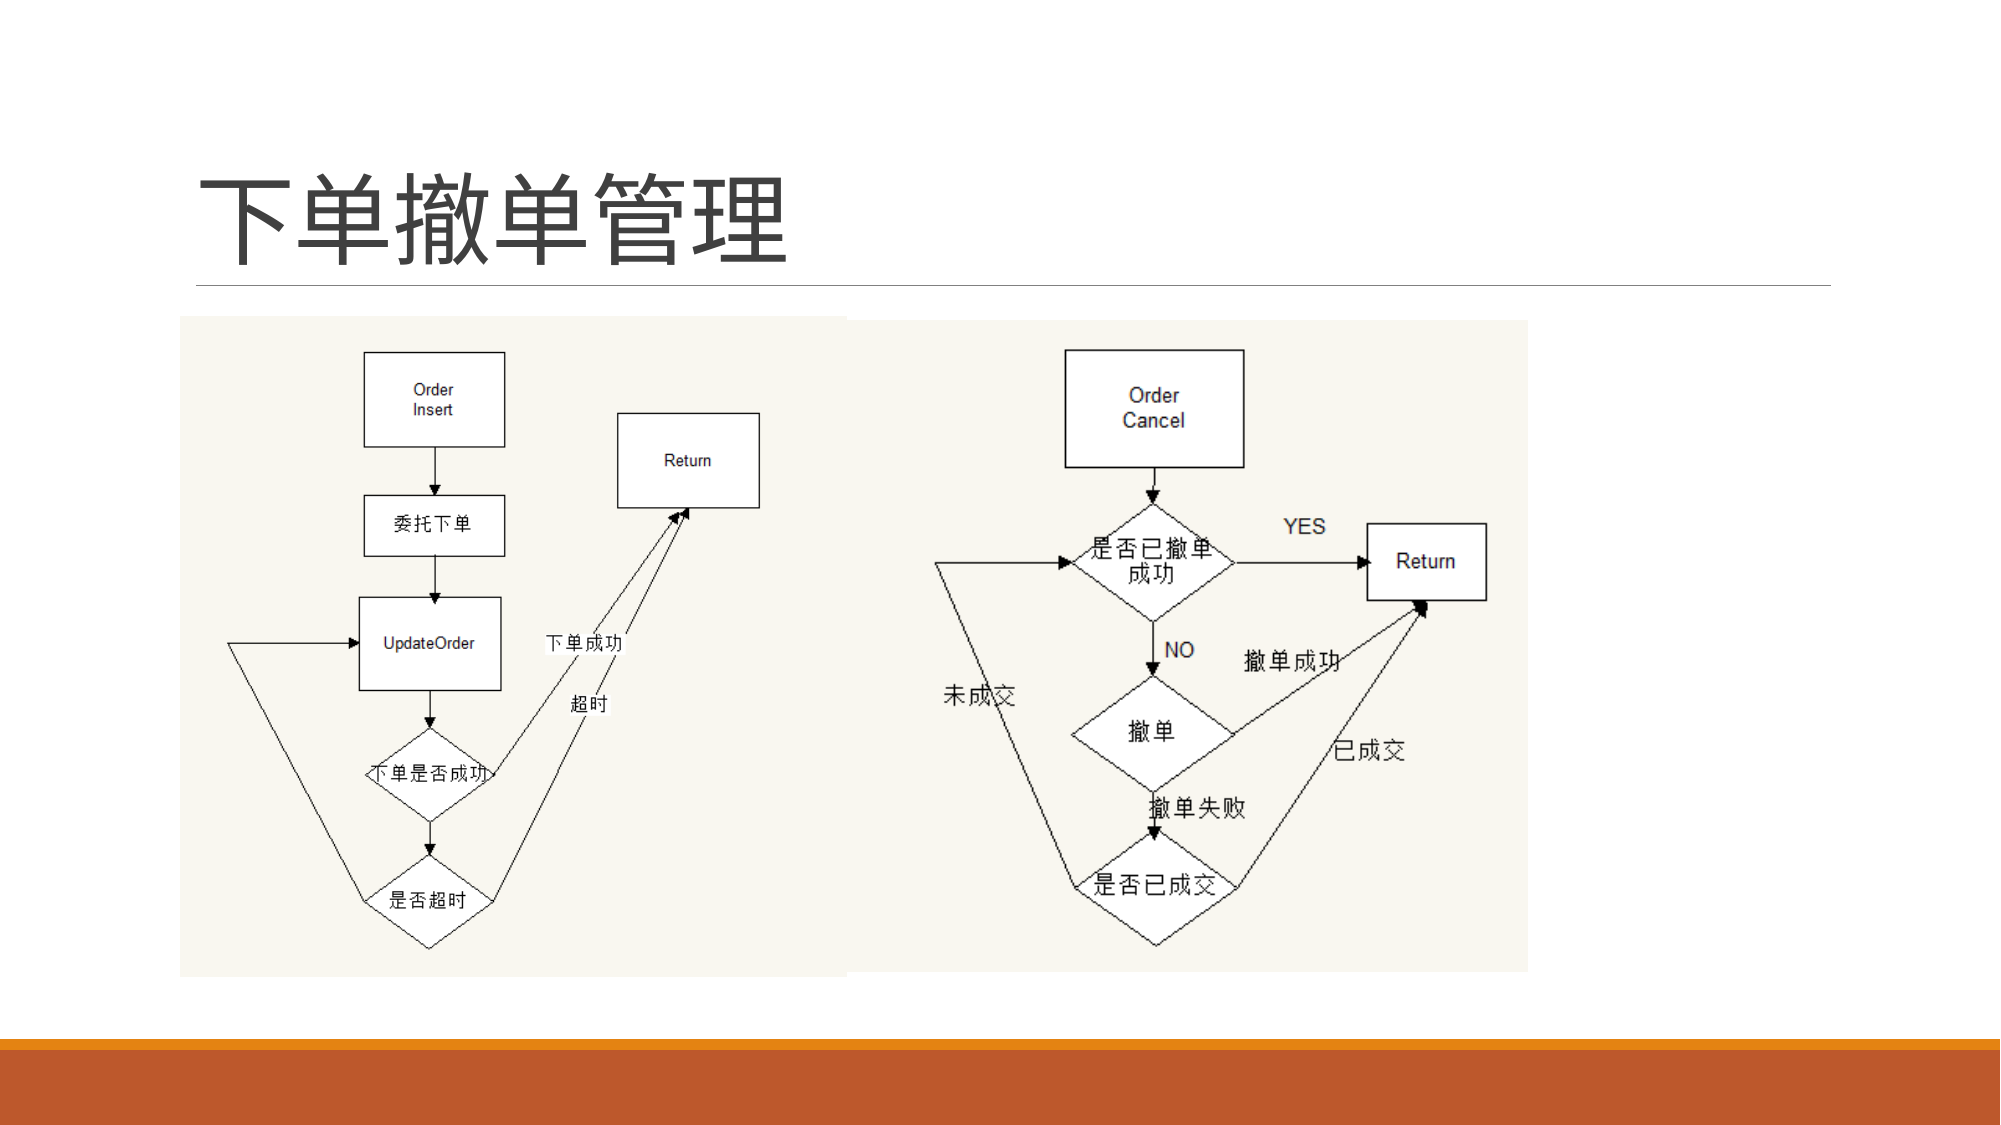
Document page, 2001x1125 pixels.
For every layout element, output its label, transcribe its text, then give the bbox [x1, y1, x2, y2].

title 下单撤单管理 [180, 47, 1830, 285]
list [179, 315, 847, 977]
picture [845, 319, 1528, 973]
